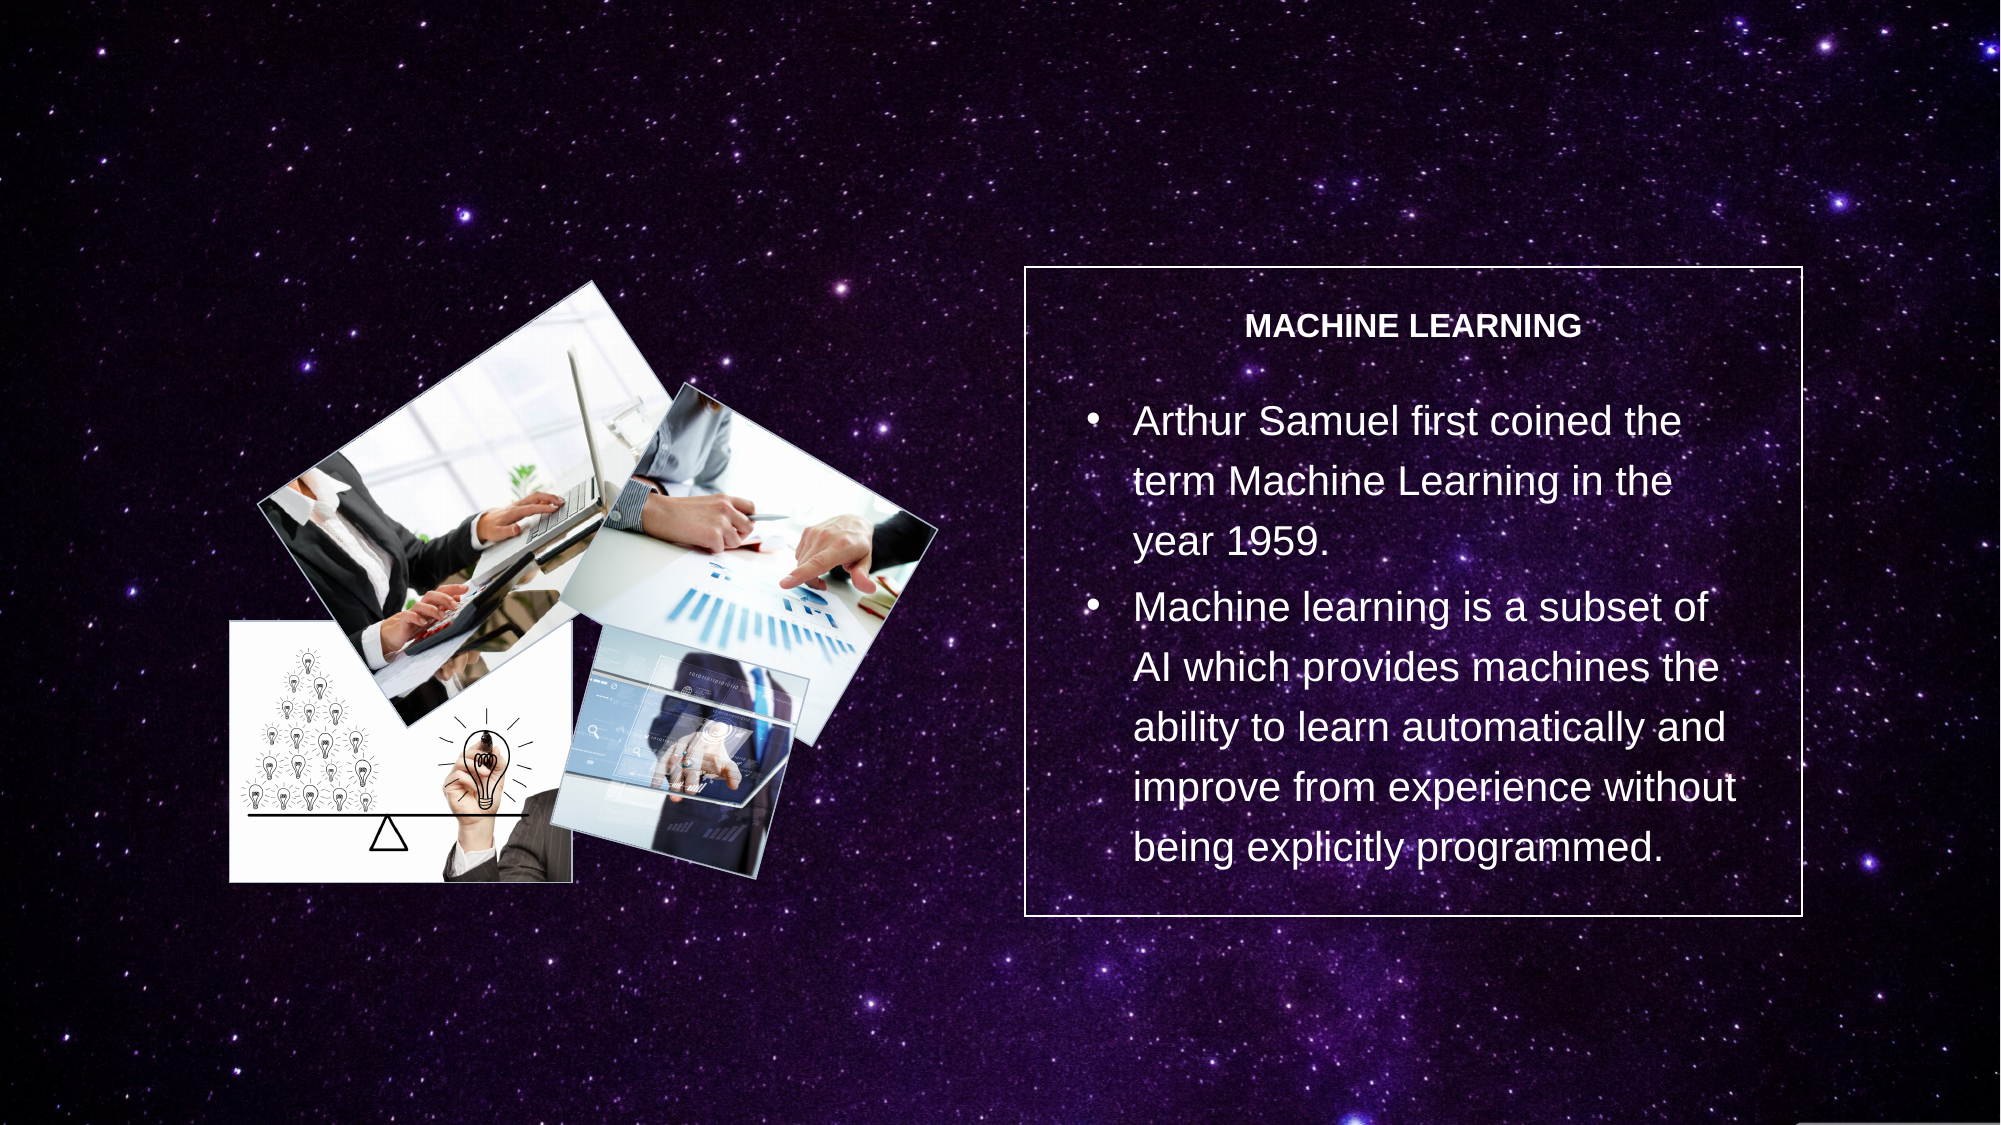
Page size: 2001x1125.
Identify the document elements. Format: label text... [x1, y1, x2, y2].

text_box MACHINE LEARNING [1221, 304, 1606, 345]
picture [0, 0, 2001, 1125]
text_box [1025, 266, 1803, 917]
text_box Arthur Samuel first coined the term Machine Learning in the year 1959. Machine learning is a subset of AI which provides machines the ability to learn automatically and improve from experience without being explicitly programmed. [1085, 383, 1742, 936]
